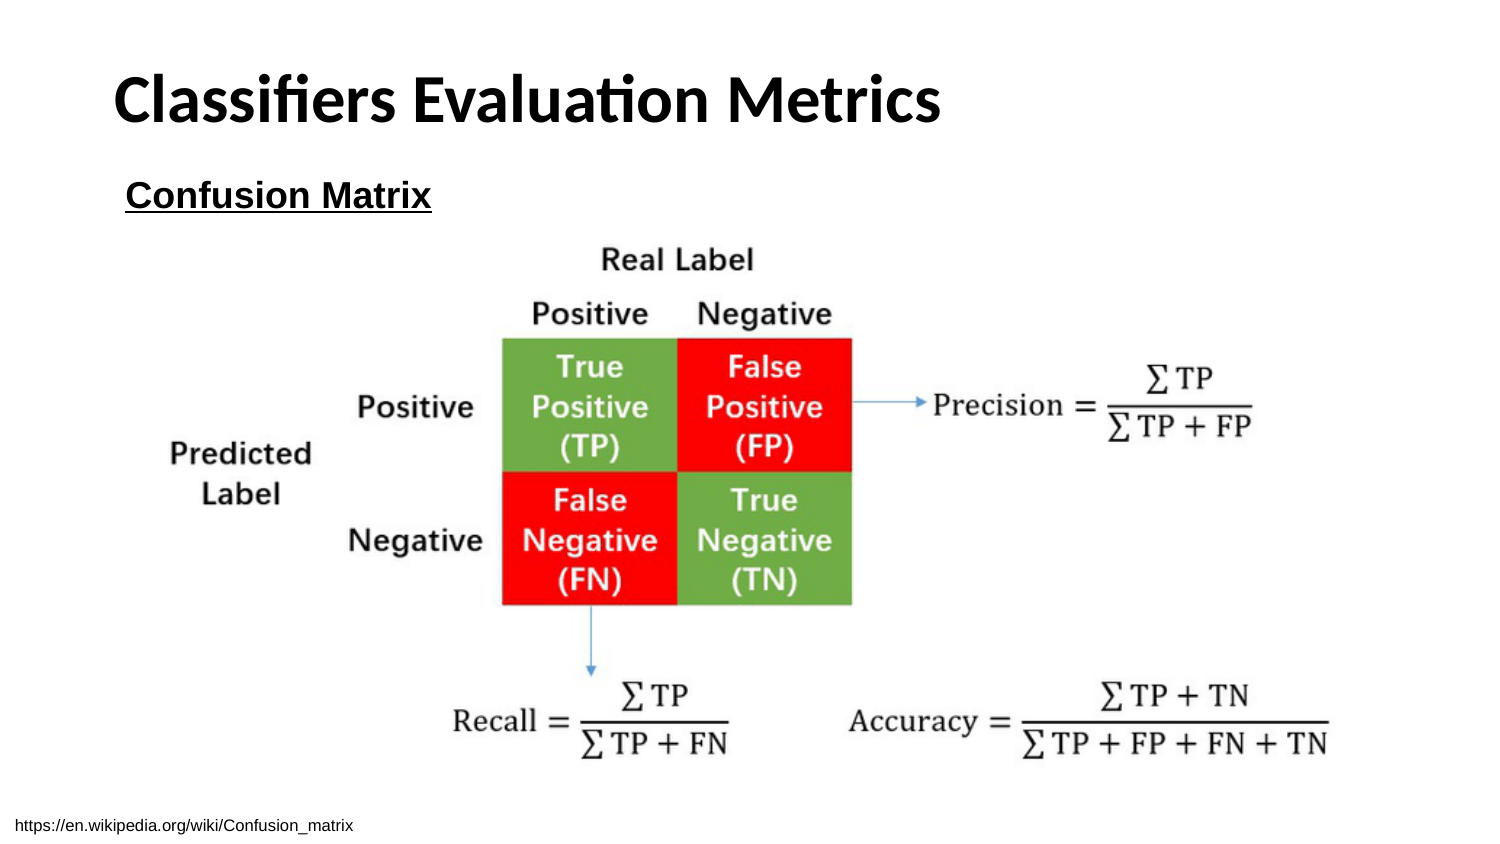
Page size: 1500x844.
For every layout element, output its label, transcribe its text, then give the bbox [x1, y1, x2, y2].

text_box Confusion Matrix [62, 164, 495, 224]
text_box https://en.wikipedia.org/wiki/Confusion_matrix [0, 807, 750, 843]
picture [129, 224, 1363, 788]
title Classifiers Evaluation Metrics [103, 36, 1321, 164]
